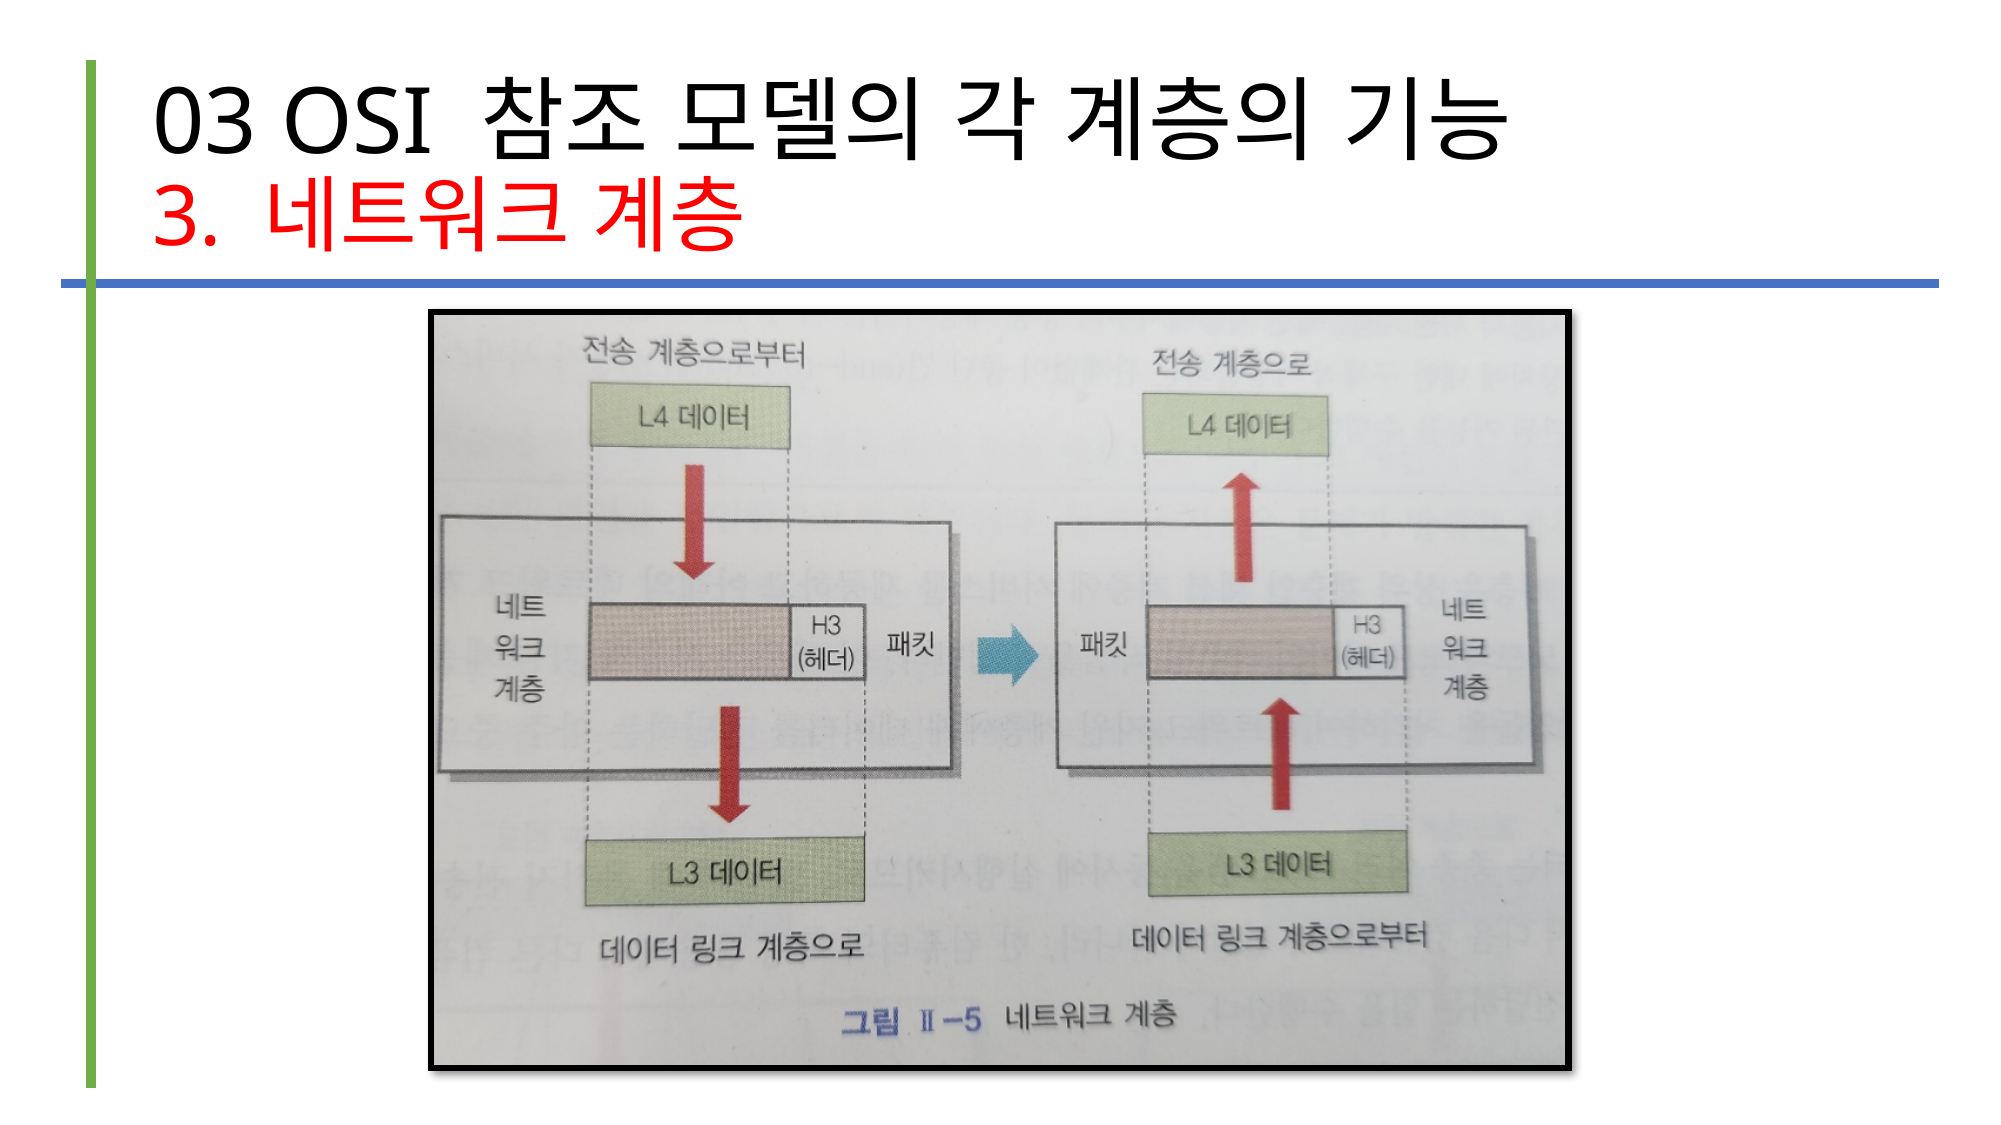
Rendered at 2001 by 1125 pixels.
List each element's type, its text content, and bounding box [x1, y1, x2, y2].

picture [1375, 315, 1565, 1065]
picture [434, 315, 624, 1065]
title 03 OSI 참조 모델의 각 계층의 기능 3. 네트워크 계층 [137, 59, 1863, 278]
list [624, 284, 1375, 1125]
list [624, 124, 1375, 283]
